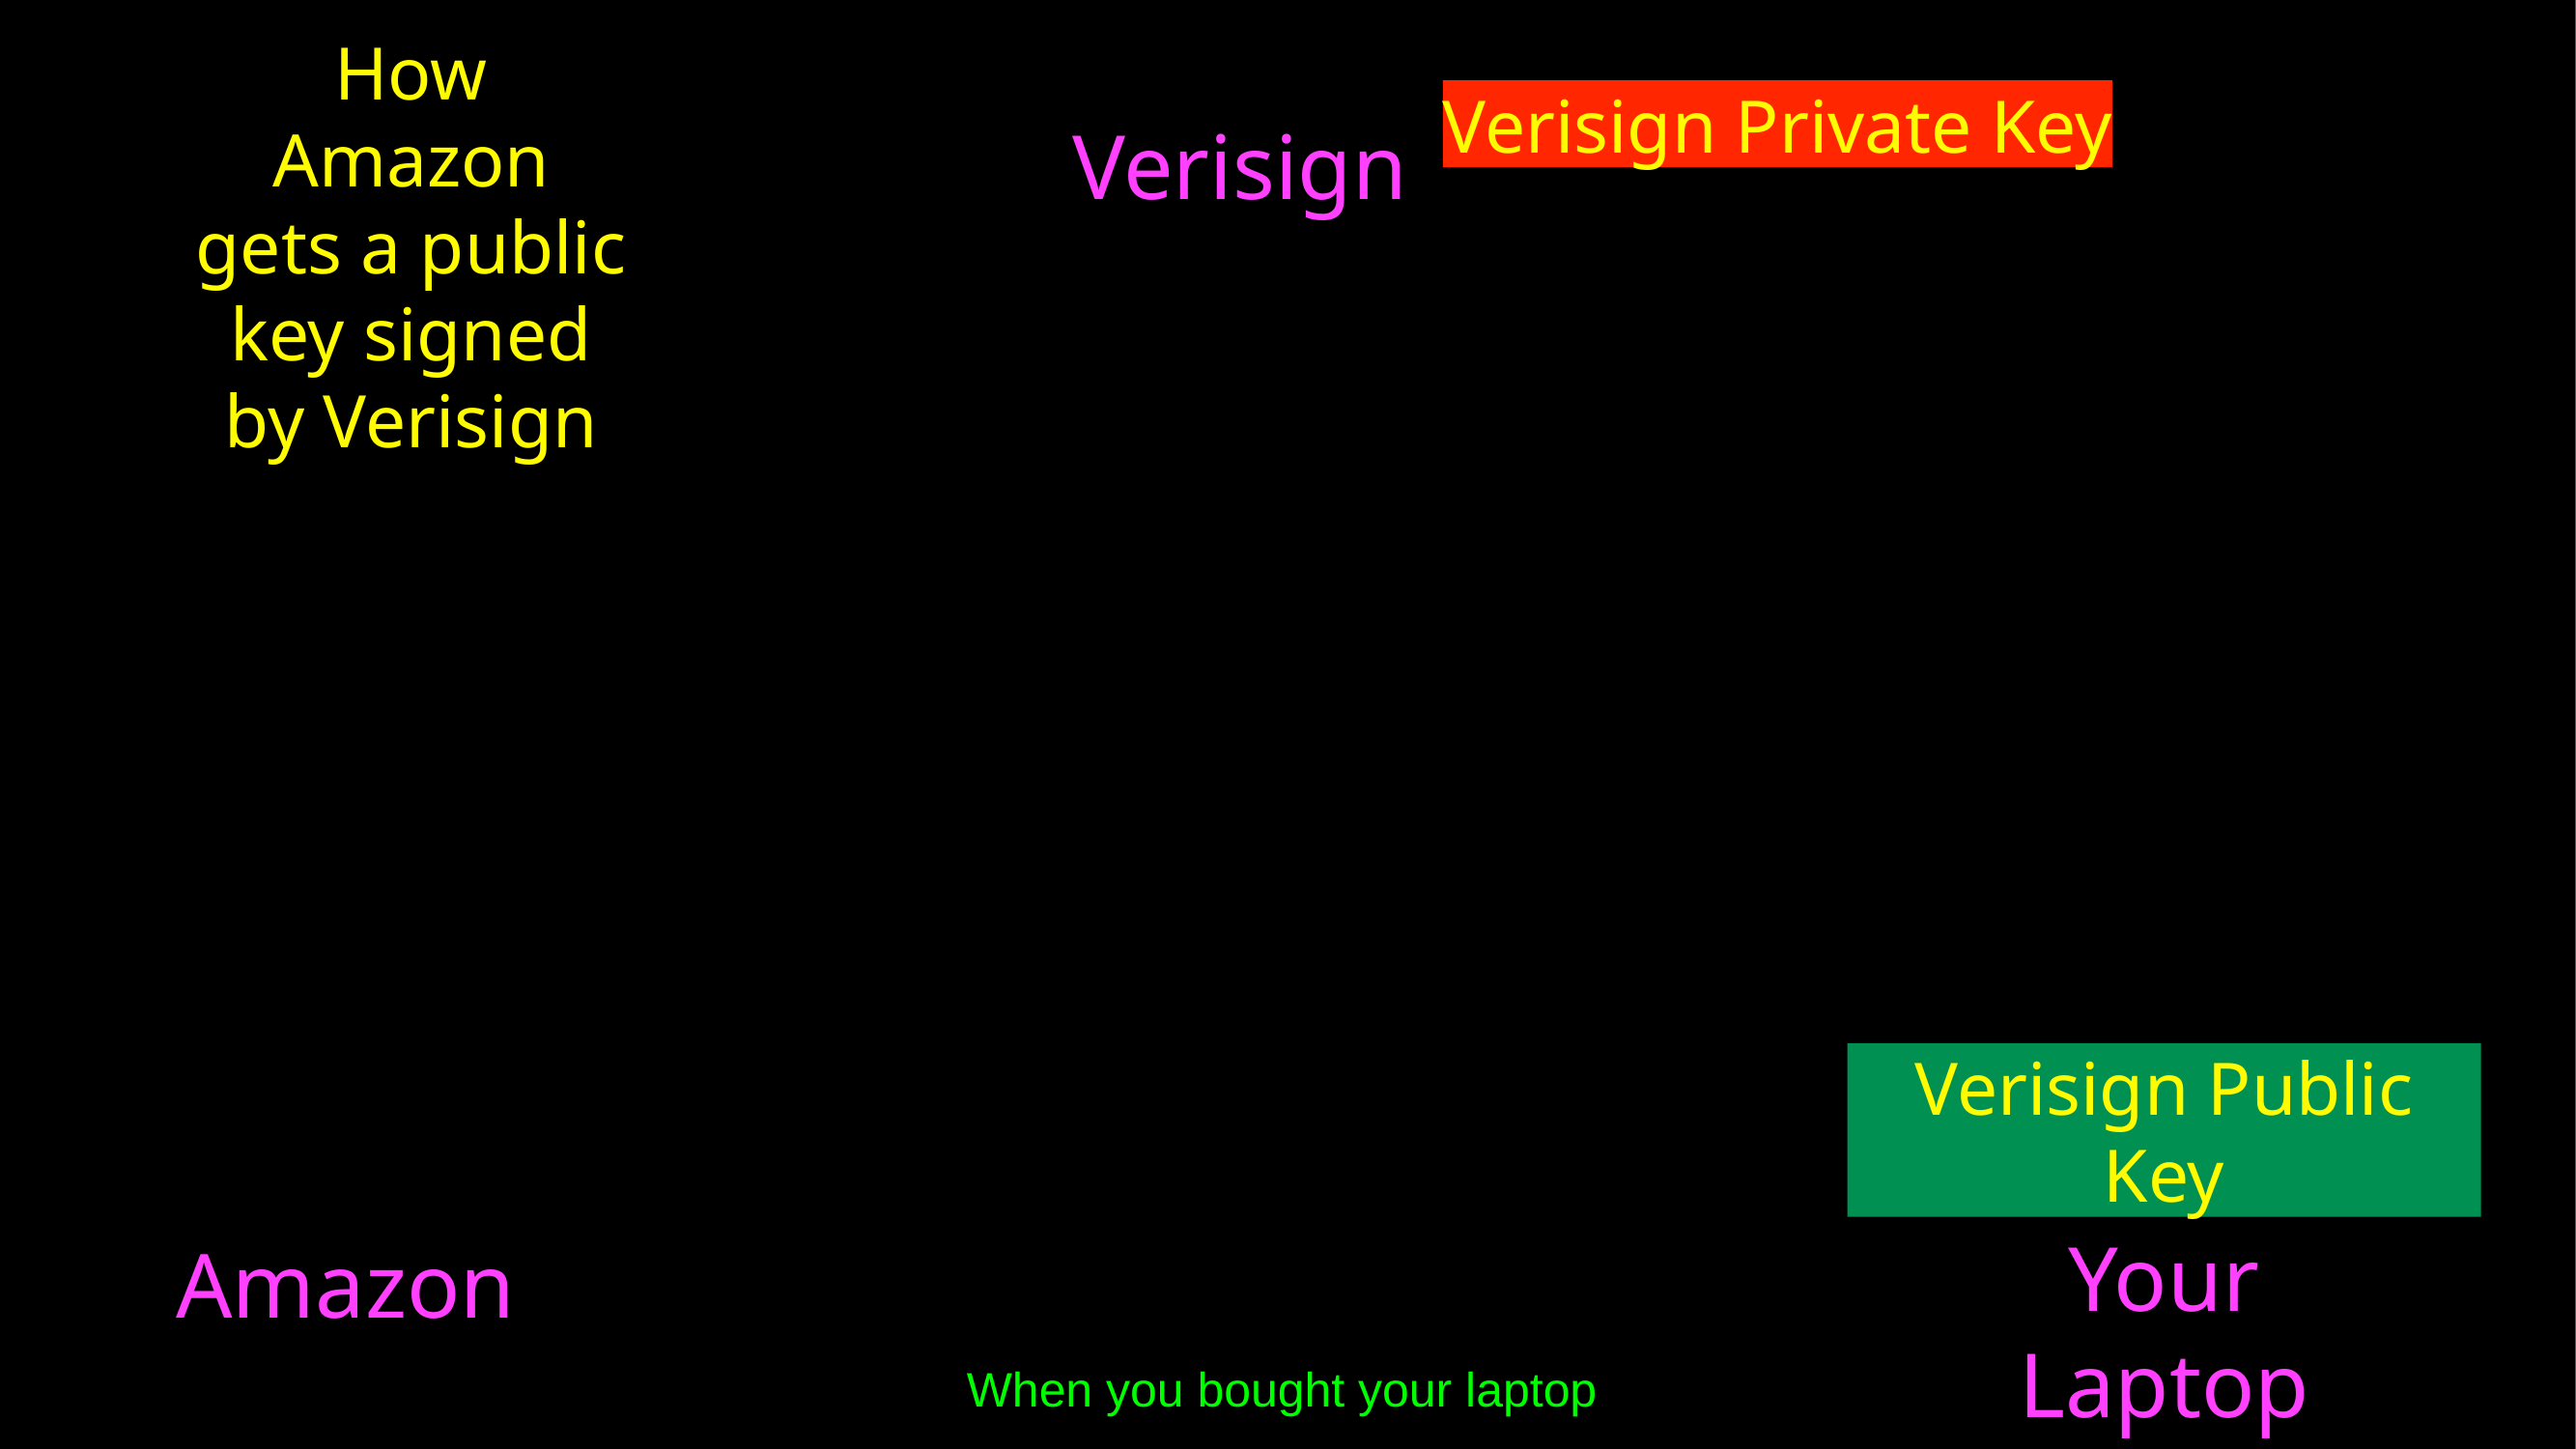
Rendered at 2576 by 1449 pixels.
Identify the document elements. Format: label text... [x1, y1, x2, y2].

text_box Verisign Private Key [1442, 80, 2112, 168]
text_box Verisign [1063, 102, 1417, 226]
text_box Your Laptop [1934, 1217, 2395, 1444]
text_box How Amazon gets a public key signed by Verisign [186, 18, 636, 470]
text_box Amazon [167, 1221, 524, 1345]
text_box Verisign Public Key [1847, 1042, 2481, 1217]
text_box When you bought your laptop [958, 1350, 1606, 1425]
